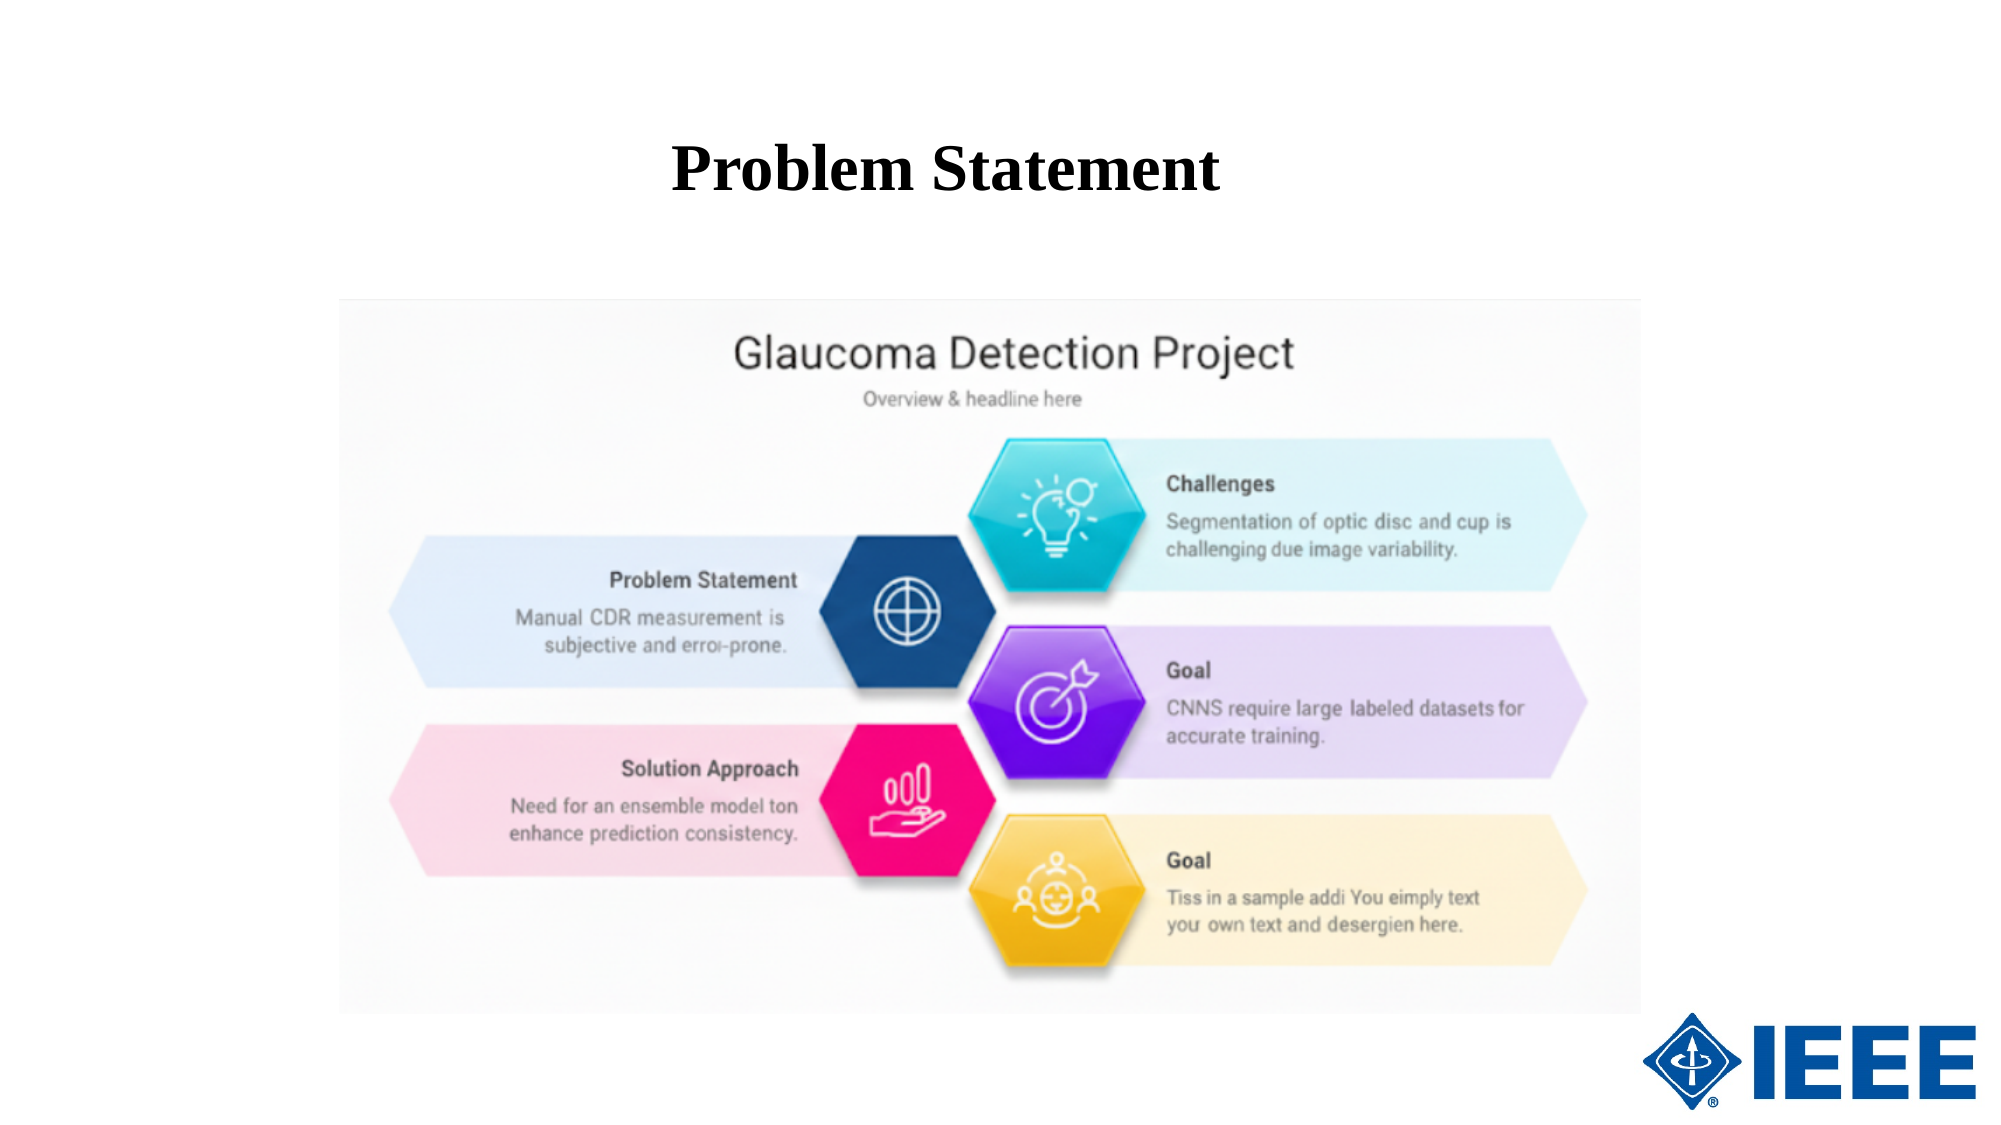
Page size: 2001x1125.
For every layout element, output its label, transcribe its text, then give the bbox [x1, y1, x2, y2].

picture [1634, 997, 1993, 1125]
title Problem Statement [137, 59, 1863, 278]
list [339, 299, 1641, 1014]
